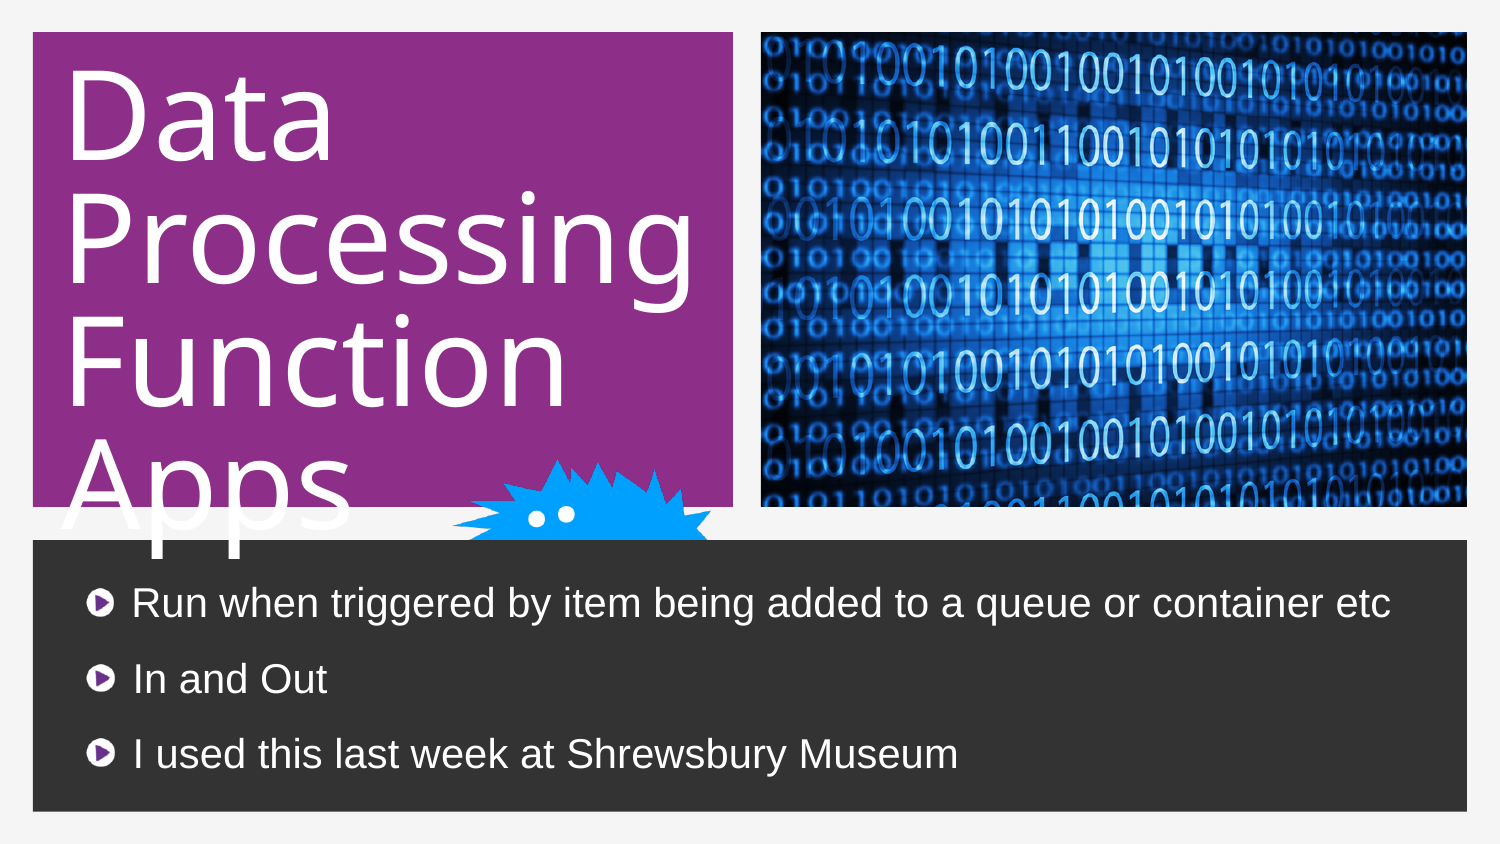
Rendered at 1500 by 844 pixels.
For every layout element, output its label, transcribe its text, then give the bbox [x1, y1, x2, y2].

picture [86, 664, 115, 692]
picture [86, 738, 115, 767]
list I used this last week at Shrewsbury Museum [117, 719, 1438, 788]
picture [86, 588, 114, 617]
picture [452, 492, 711, 540]
picture [760, 31, 1468, 507]
title Data Processing Function Apps [47, 55, 719, 492]
list Run when triggered by item being added to a queue or container etc [116, 568, 1436, 637]
list In and Out [117, 644, 1438, 712]
